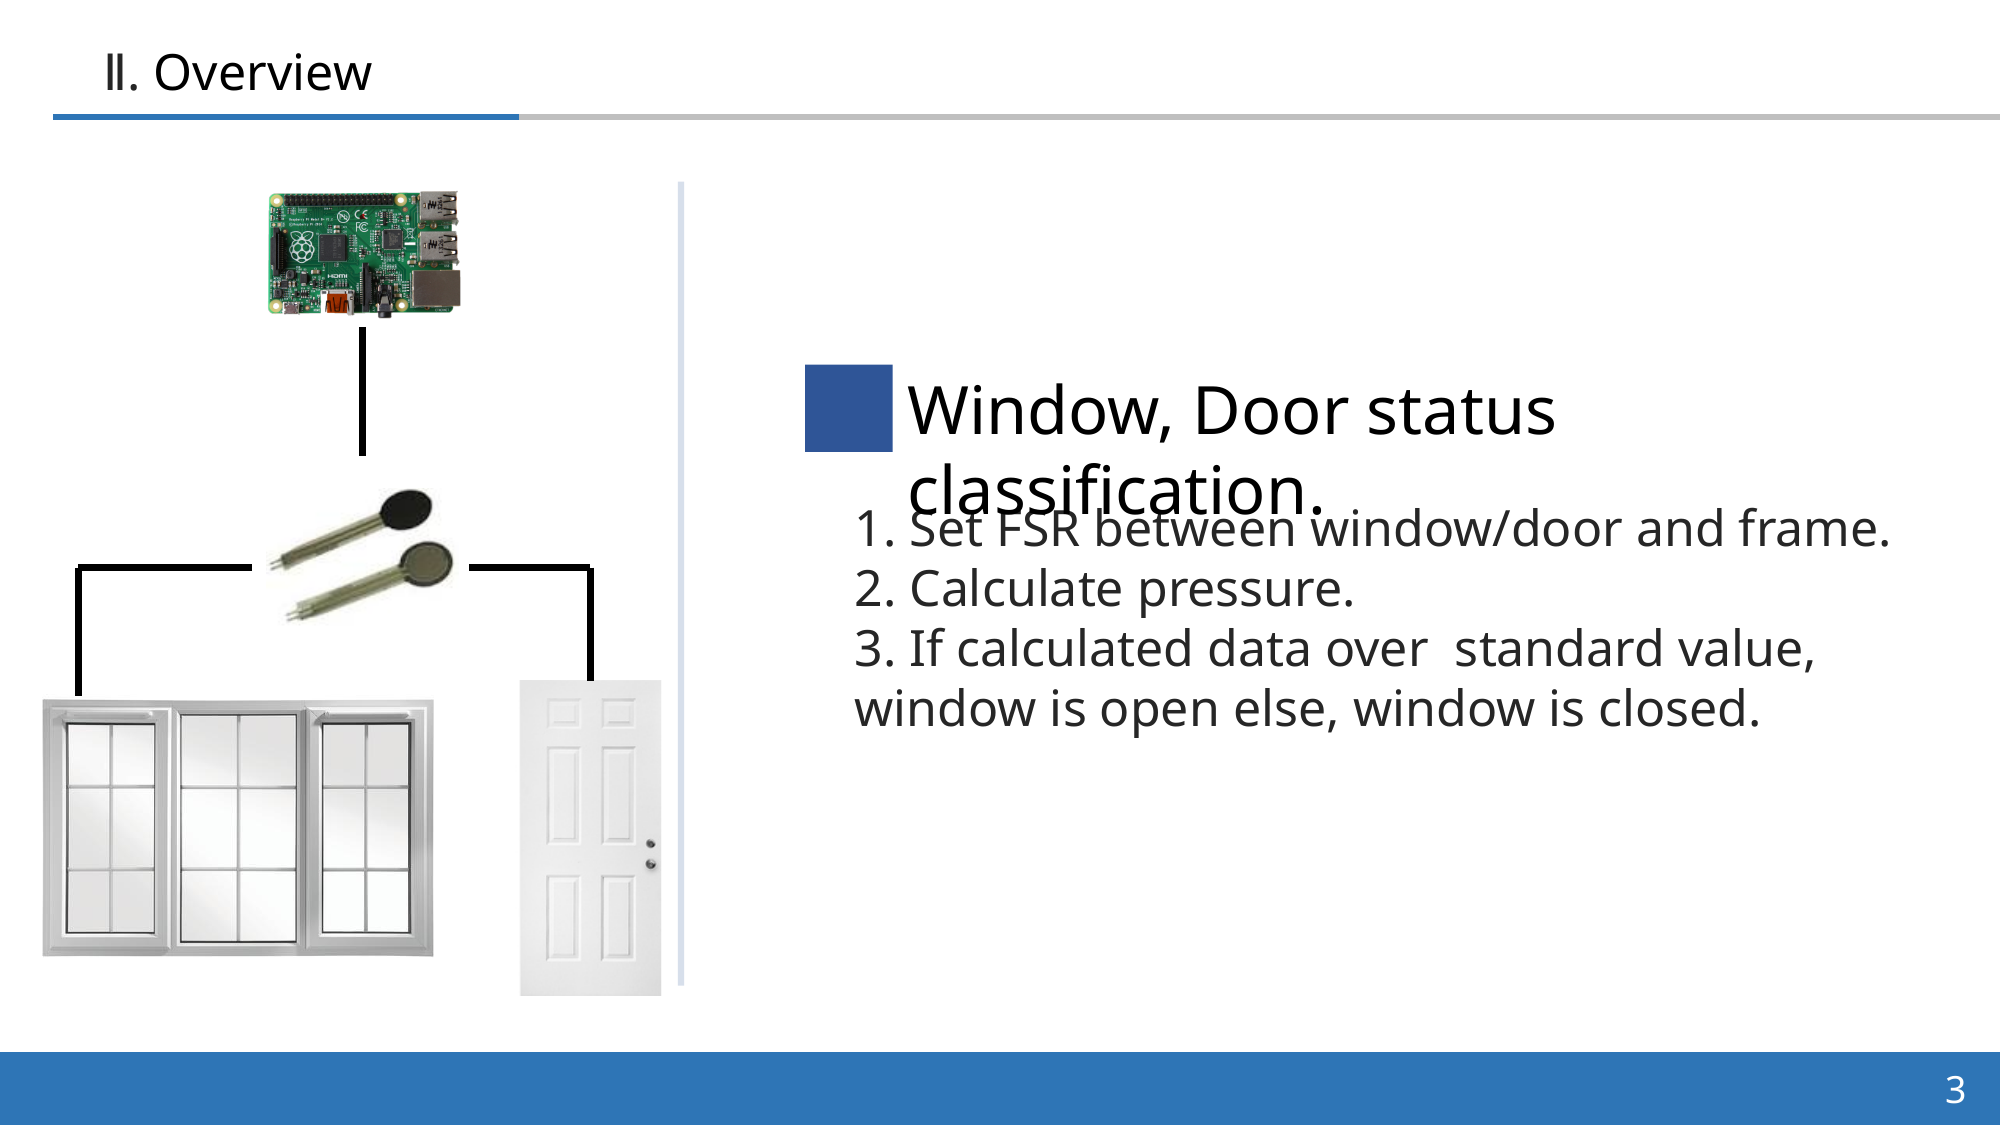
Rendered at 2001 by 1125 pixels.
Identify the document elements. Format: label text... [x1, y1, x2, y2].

picture [42, 488, 748, 1023]
text_box [804, 364, 894, 453]
text_box [0, 1051, 2000, 1125]
text_box 1. Set FSR between window/door and frame. 2. Calculate pressure. 3. If calculated data over standard value, window is open else, window is closed. [839, 489, 1919, 744]
picture [256, 183, 469, 327]
text_box Ⅱ. Overview [88, 33, 388, 108]
text_box Window, Door status classification. [892, 360, 1867, 535]
text_box 3 [1930, 1058, 1982, 1118]
